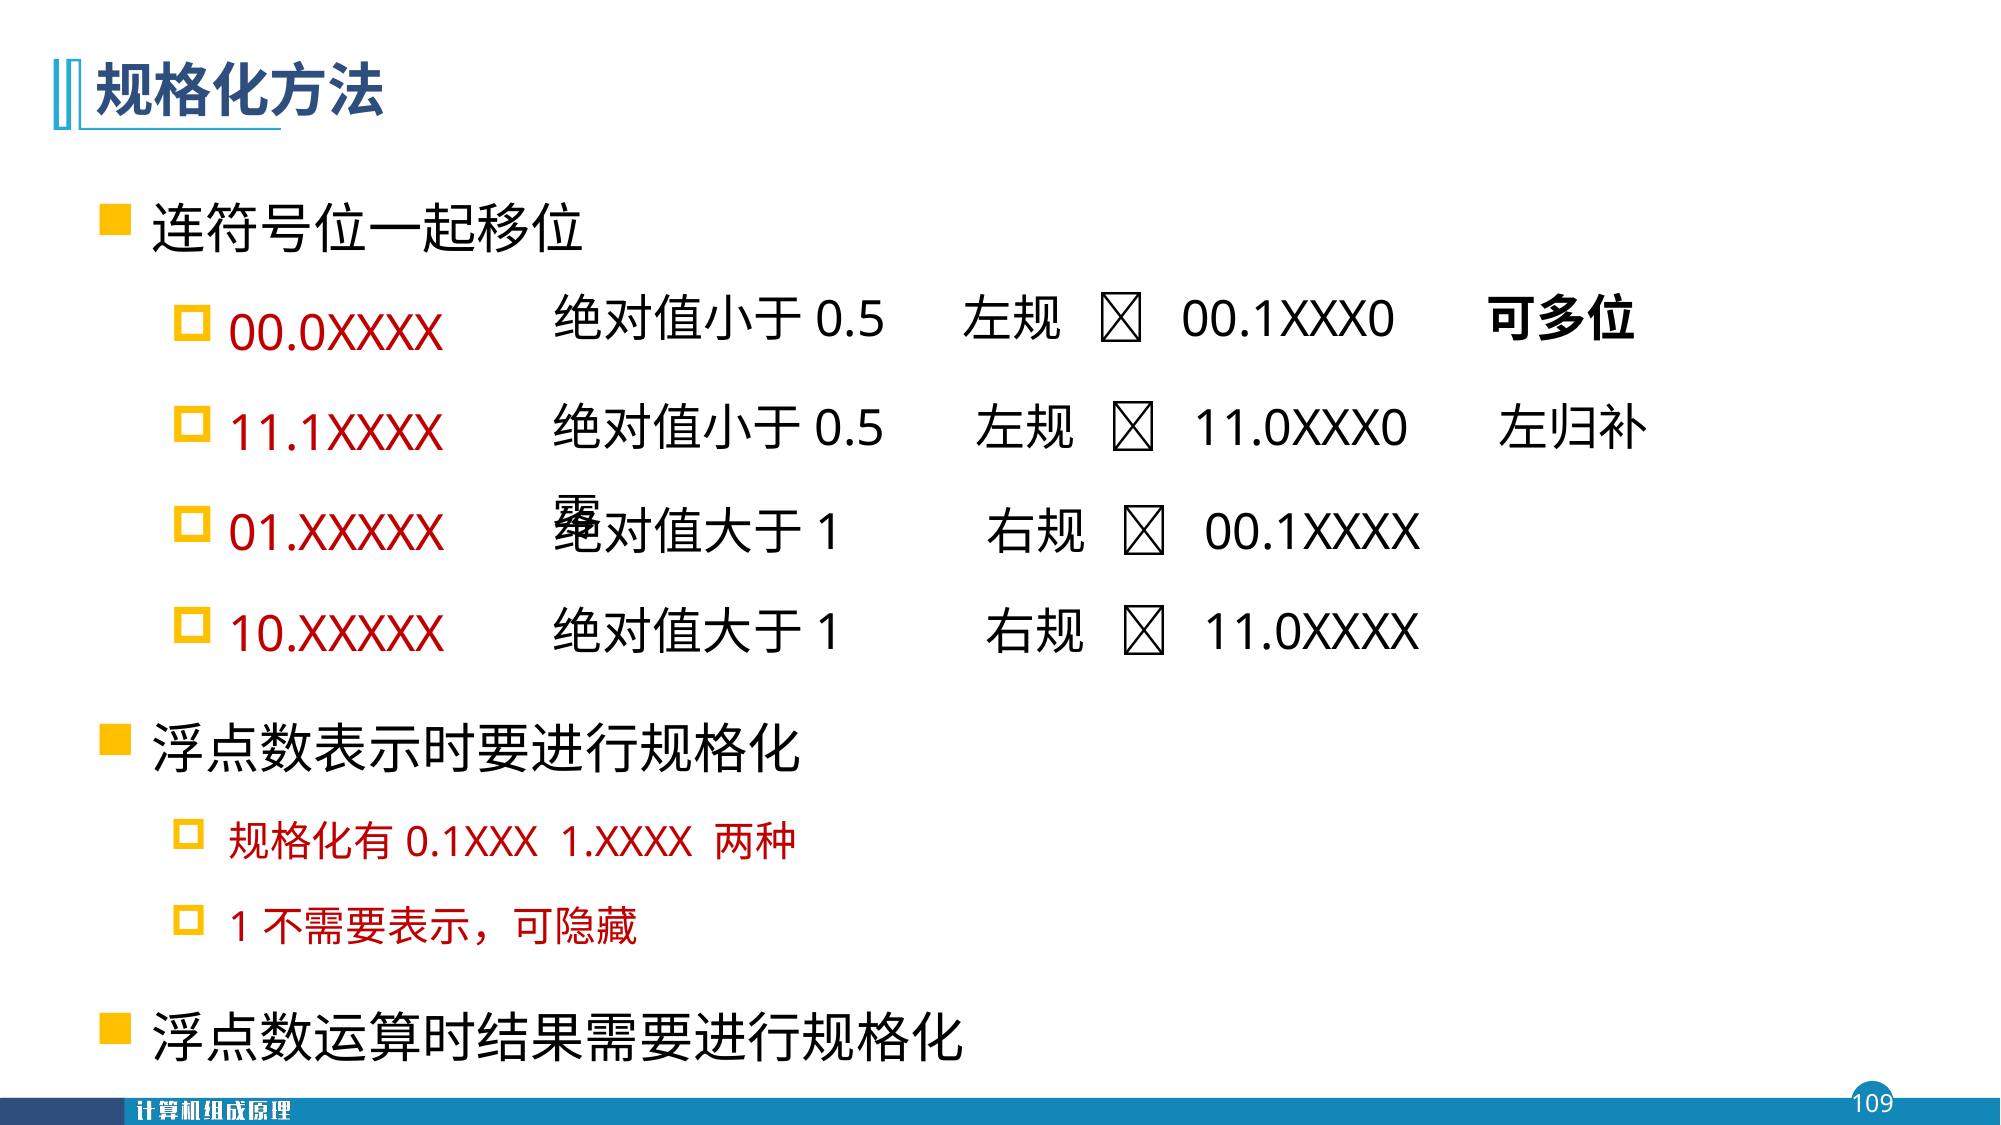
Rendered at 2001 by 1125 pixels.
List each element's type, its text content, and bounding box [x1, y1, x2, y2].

list 连符号位一起移位 00.0XXXX 11.1XXXX 01.XXXXX 10.XXXXX 浮点数表示时要进行规格化 规格化有0.1XXX 1.XXXX 两种 1不需要表示，可隐藏 浮点数运算时结果需要进行规格化 [80, 154, 1805, 1080]
text_box 绝对值小于0.5 左规  00.1XXX0 可多位 [538, 279, 1652, 354]
text_box 绝对值大于1 右规  00.1XXXX [463, 462, 2000, 567]
text_box 绝对值大于1 右规  11.0XXXX [463, 562, 1956, 668]
text_box 绝对值小于0.5 左规  11.0XXX0 左归补零 [462, 358, 1692, 553]
title 规格化方法 [80, 42, 1805, 144]
